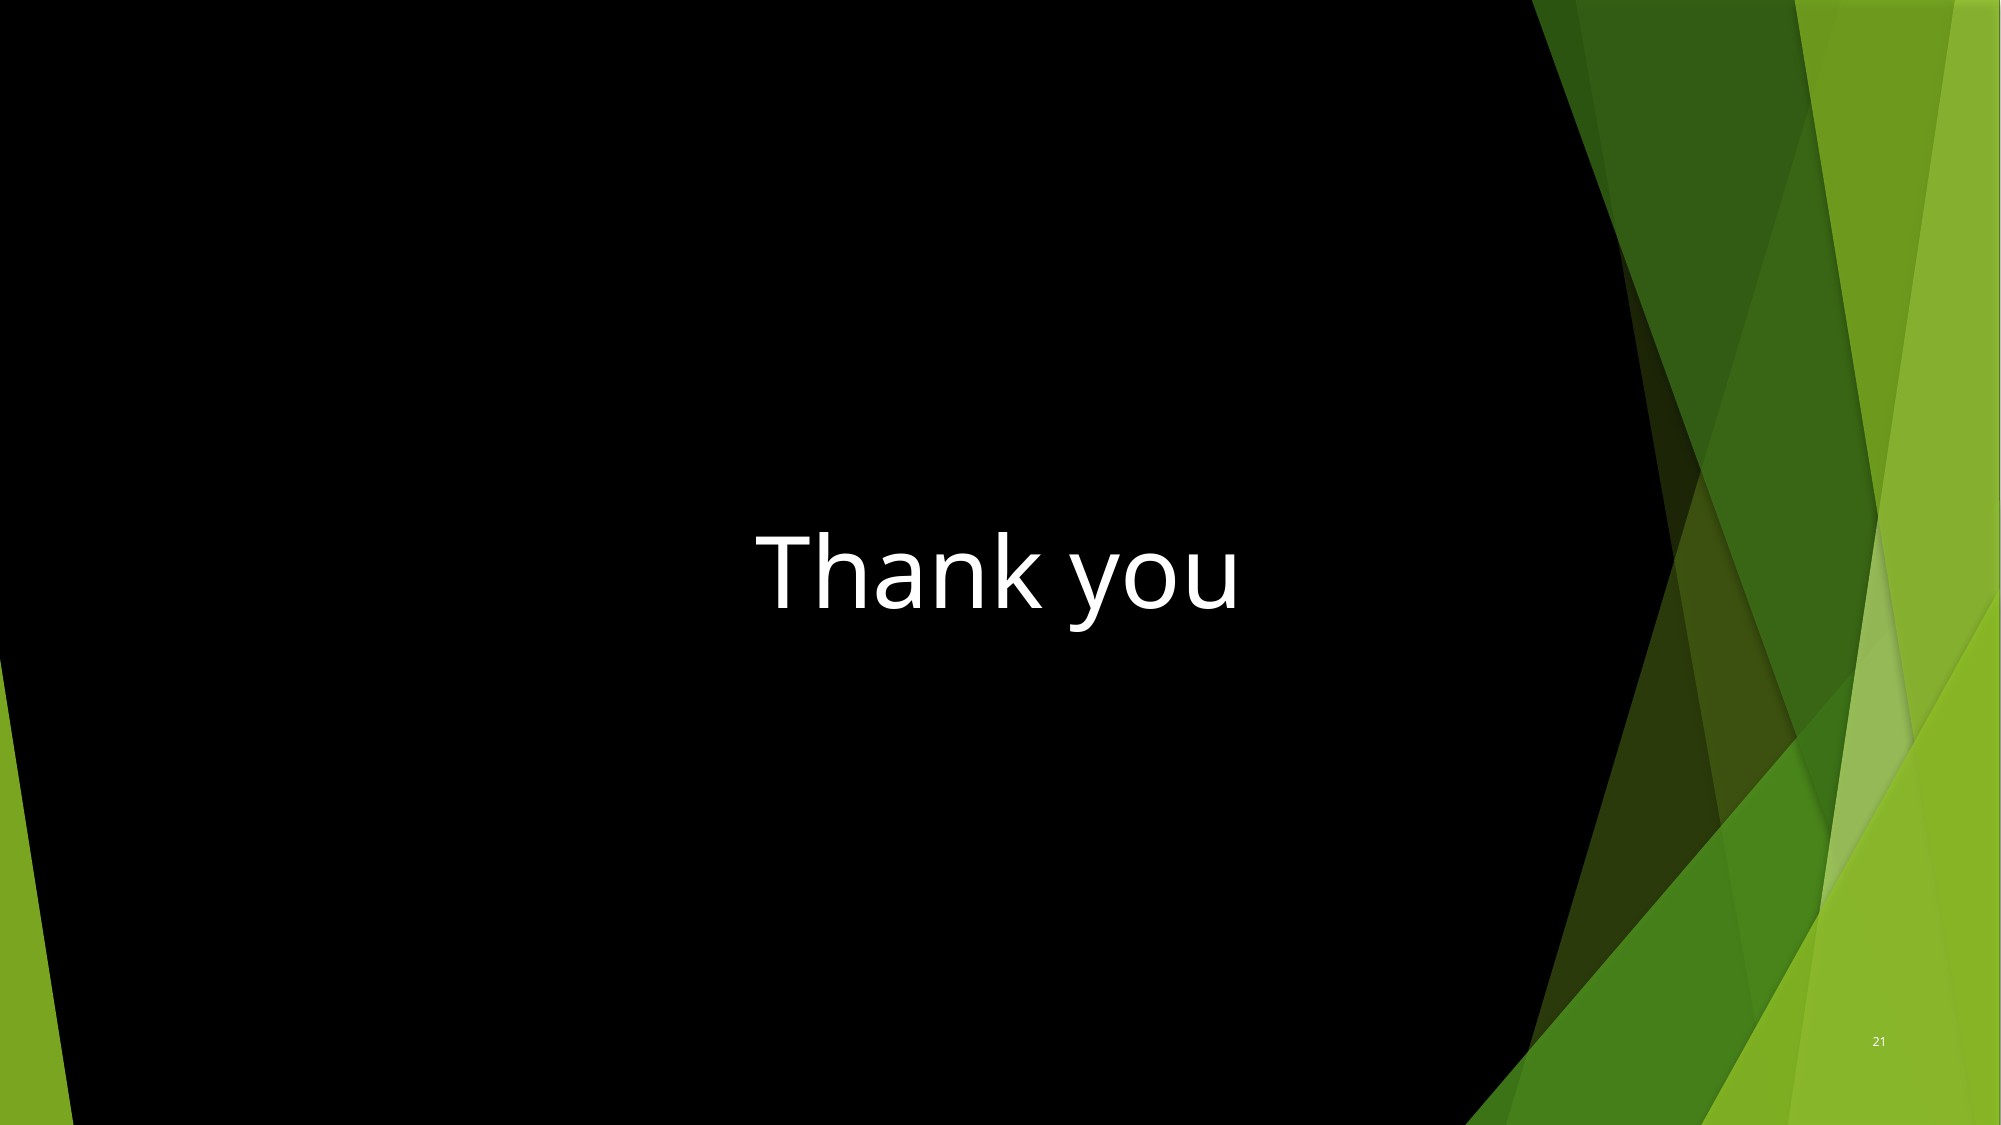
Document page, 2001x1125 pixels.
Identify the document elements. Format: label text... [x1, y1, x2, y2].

slide_number 21 [1841, 1035, 1887, 1051]
title Thank you [220, 452, 1779, 673]
